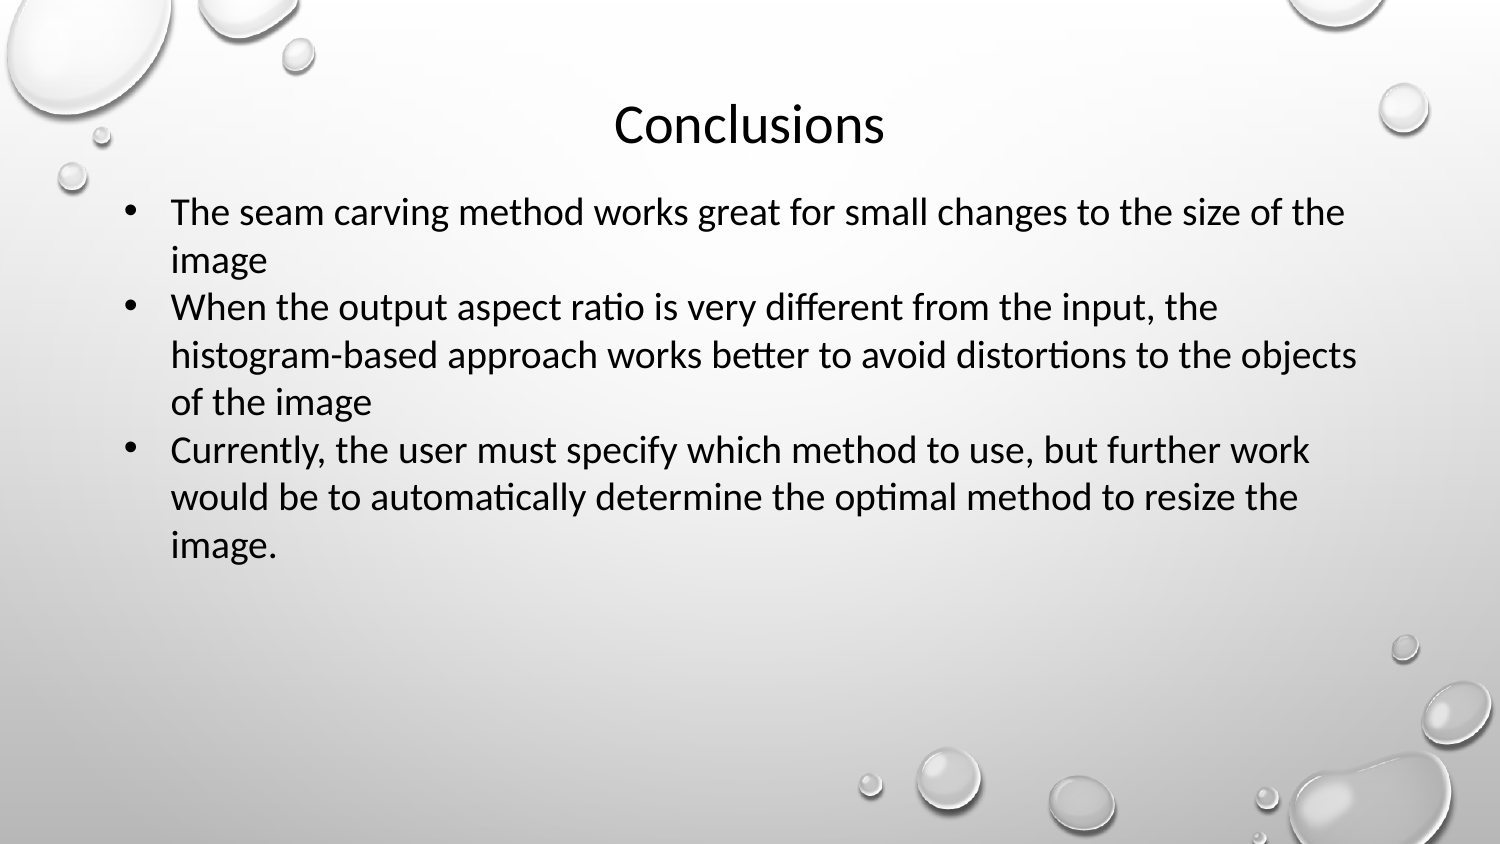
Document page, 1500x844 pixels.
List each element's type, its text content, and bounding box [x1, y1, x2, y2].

list The seam carving method works great for small changes to the size of the image When the output aspect ratio is very different from the input, the histogram-based approach works better to avoid distortions to the objects of the image Currently, the user must specify which method to use, but further work would be to automatically determine the optimal method to resize the image. [112, 174, 1388, 713]
picture [0, 0, 1500, 844]
title Conclusions [112, 76, 1388, 174]
